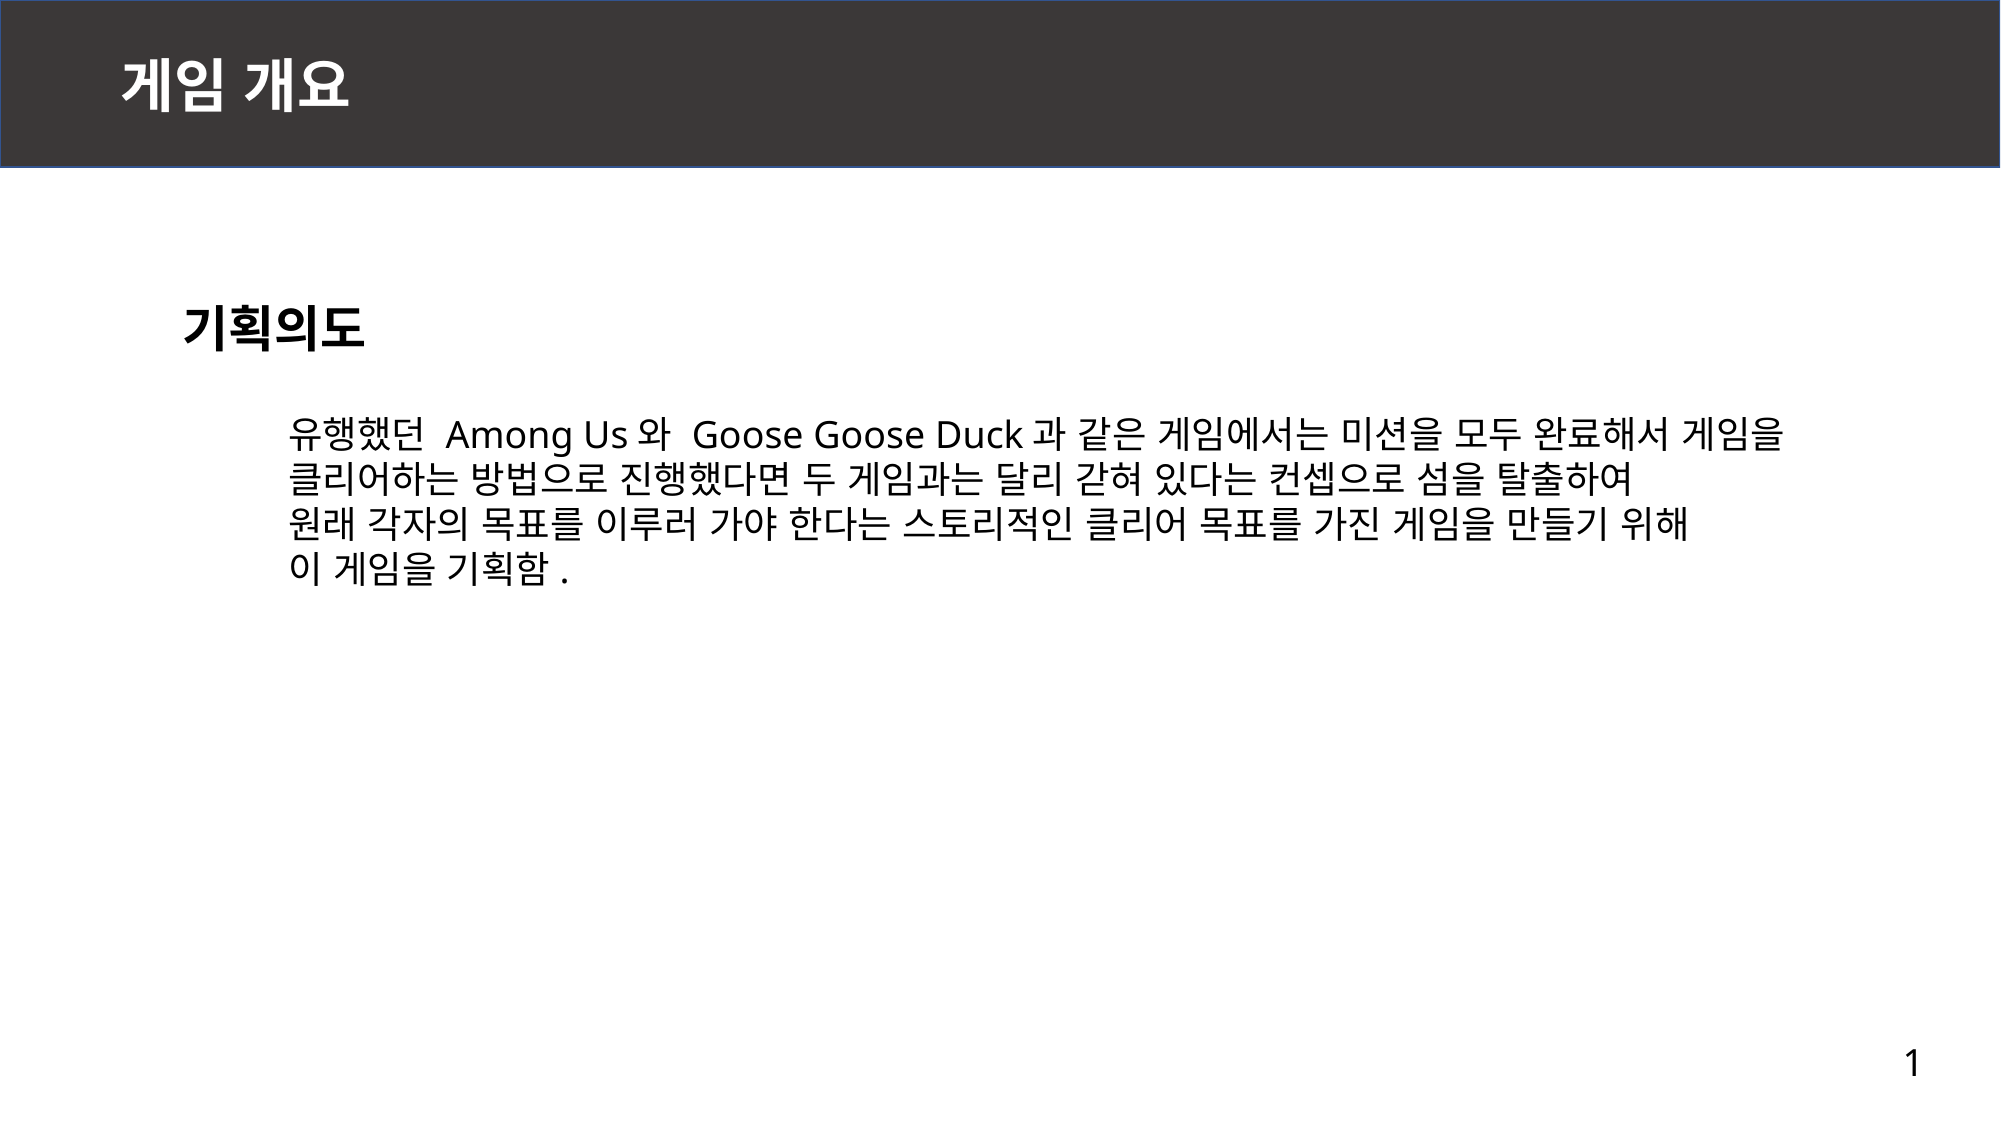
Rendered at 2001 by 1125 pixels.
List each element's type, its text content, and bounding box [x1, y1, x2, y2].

text_box 유행했던 Among Us와 Goose Goose Duck과 같은 게임에서는 미션을 모두 완료해서 게임을 클리어하는 방법으로 진행했다면 두 게임과는 달리 갇혀 있다는 컨셉으로 섬을 탈출하여 원래 각자의 목표를 이루러 가야 한다는 스토리적인 클리어 목표를 가진 게임을 만들기 위해 이 게임을 기획함. [273, 403, 1801, 599]
text_box 1 [1887, 1031, 1939, 1092]
text_box 기획의도 [167, 290, 382, 366]
text_box 게임 개요 [106, 41, 800, 127]
